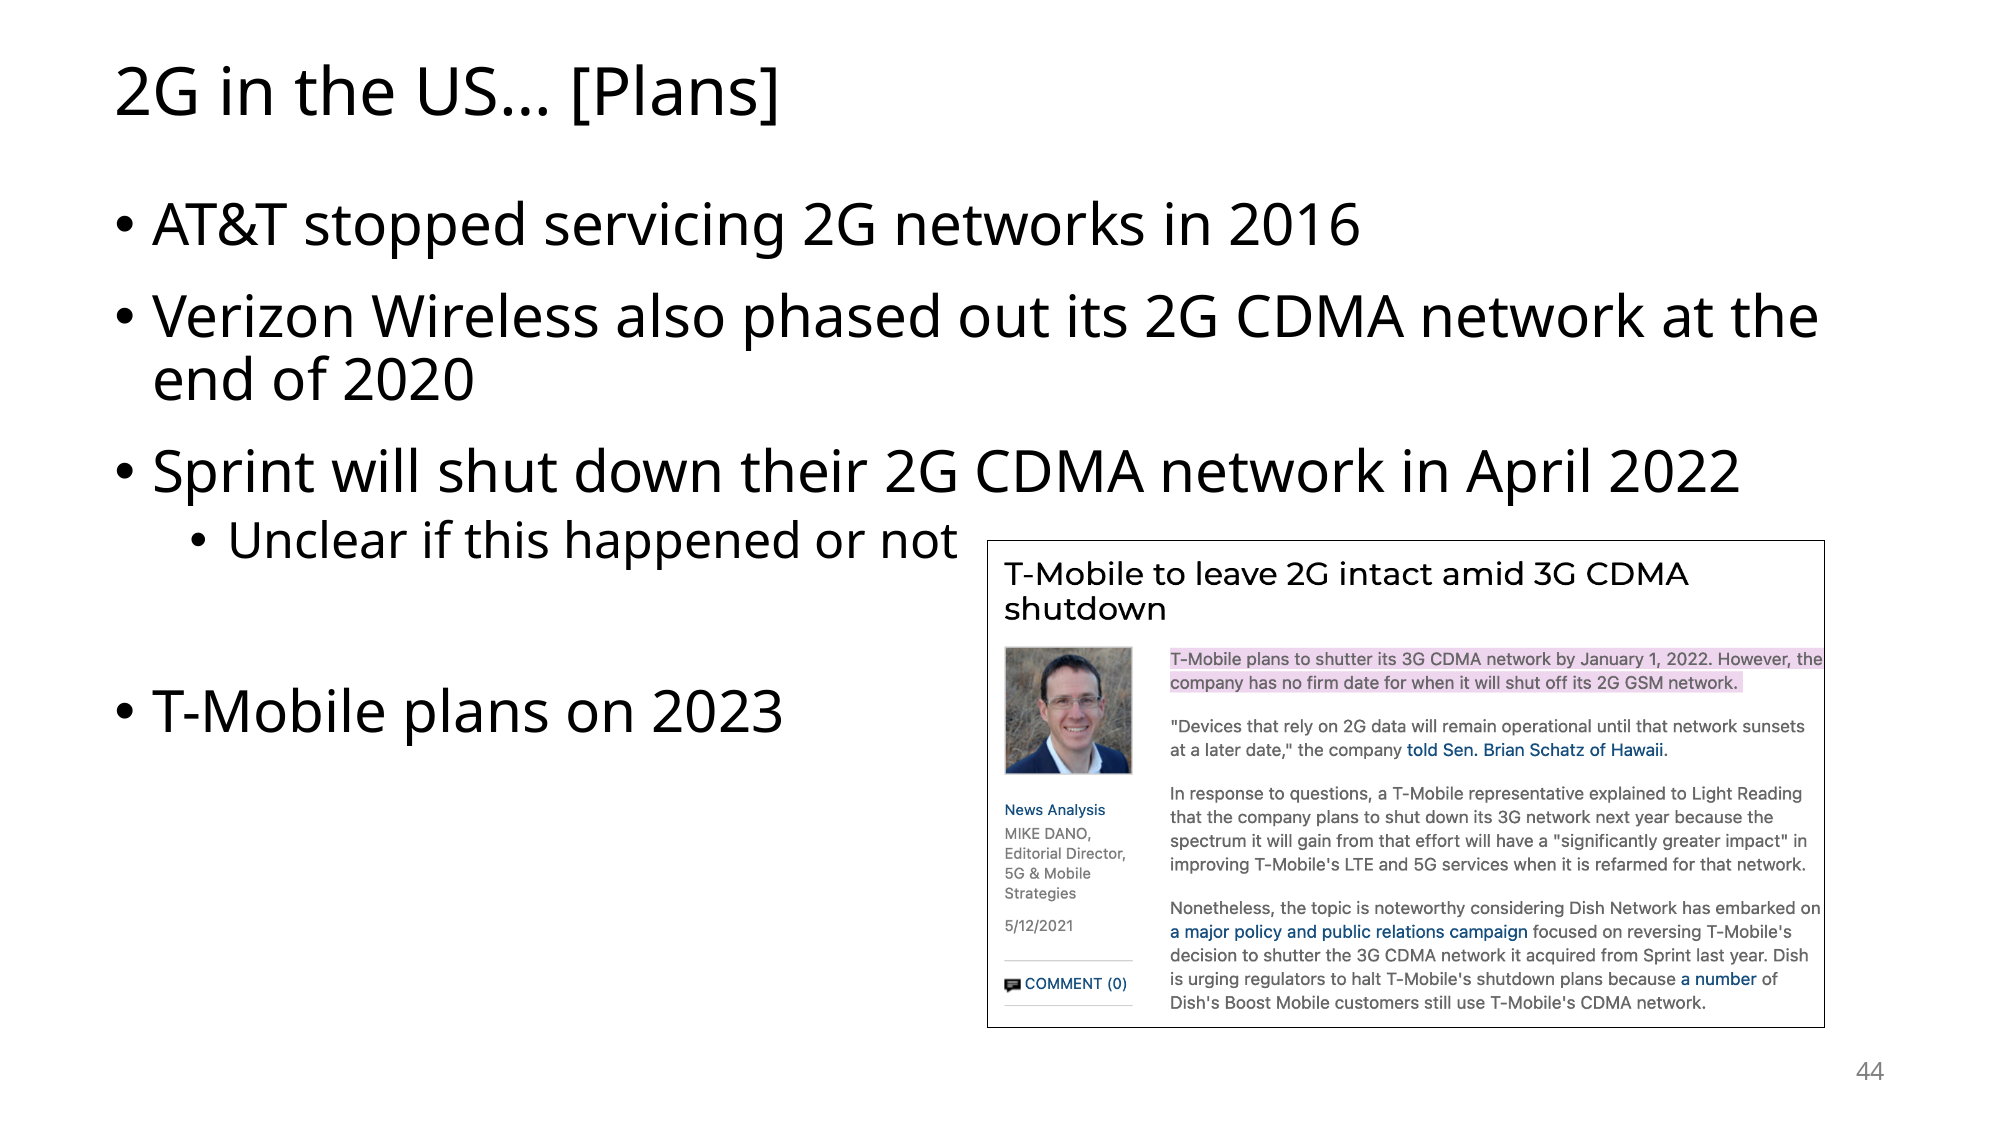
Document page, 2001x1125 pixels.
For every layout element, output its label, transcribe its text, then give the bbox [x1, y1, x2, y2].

slide_number 44 [1749, 1042, 1900, 1103]
title 2G in the US… [Plans] [99, 37, 1900, 150]
list AT&T stopped servicing 2G networks in 2016 Verizon Wireless also phased out its 2G CDMA network at the end of 2020 Sprint will shut down their 2G CDMA network in April 2022 Unclear if this happened or not T-Mobile plans on 2023 [99, 187, 1900, 1013]
picture [987, 540, 1825, 1028]
